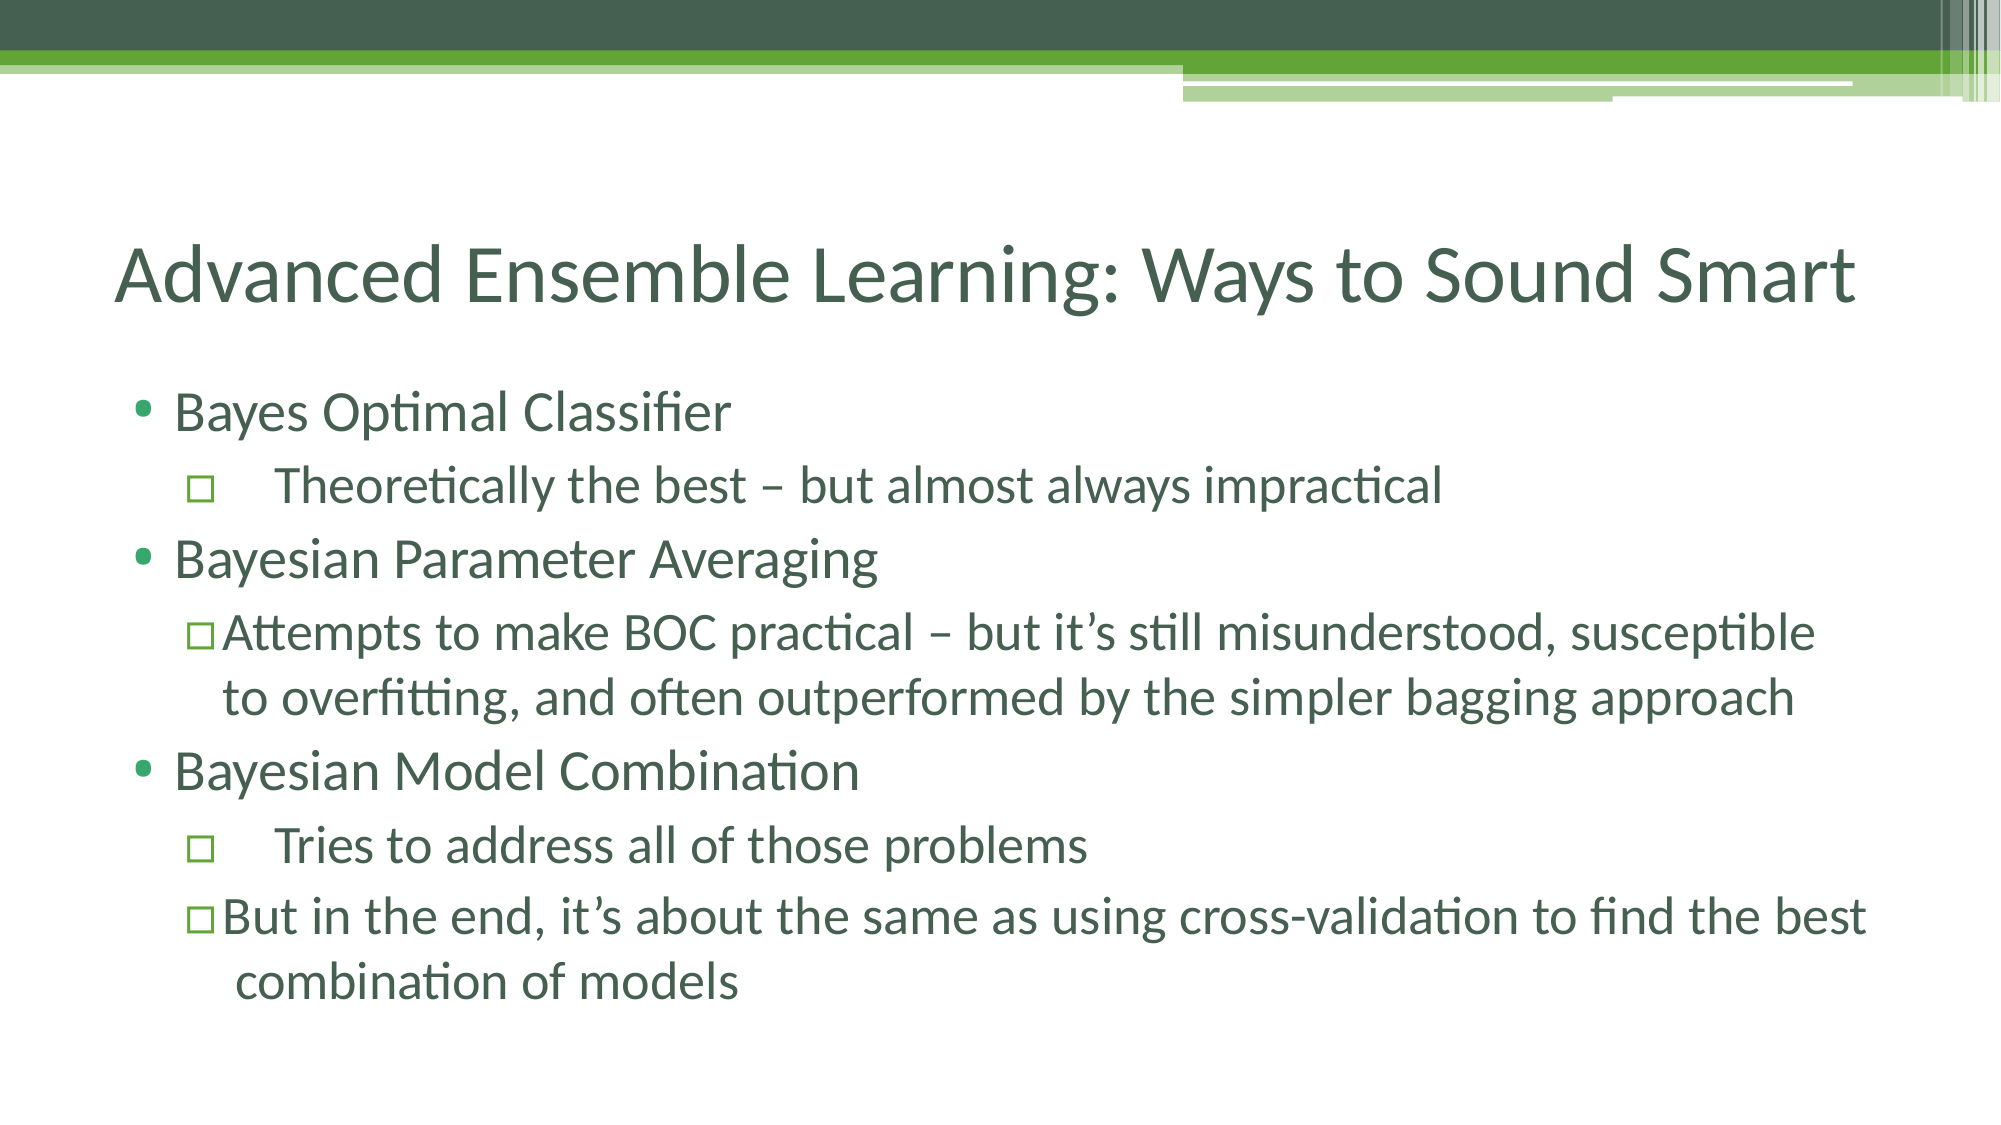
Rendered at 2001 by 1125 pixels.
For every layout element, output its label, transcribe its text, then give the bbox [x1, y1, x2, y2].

text_box Bayes Optimal Classifier ▫ Theoretically the best – but almost always impractical Bayesian Parameter Averaging ▫ Attempts to make BOC practical – but it’s still misunderstood, susceptible to overfitting, and often outperformed by the simpler bagging approach Bayesian Model Combination ▫ Tries to address all of those problems ▫ But in the end, it’s about the same as using cross-validation to find the best combination of models [130, 363, 1876, 1011]
title Advanced Ensemble Learning: Ways to Sound Smart [112, 217, 1870, 408]
